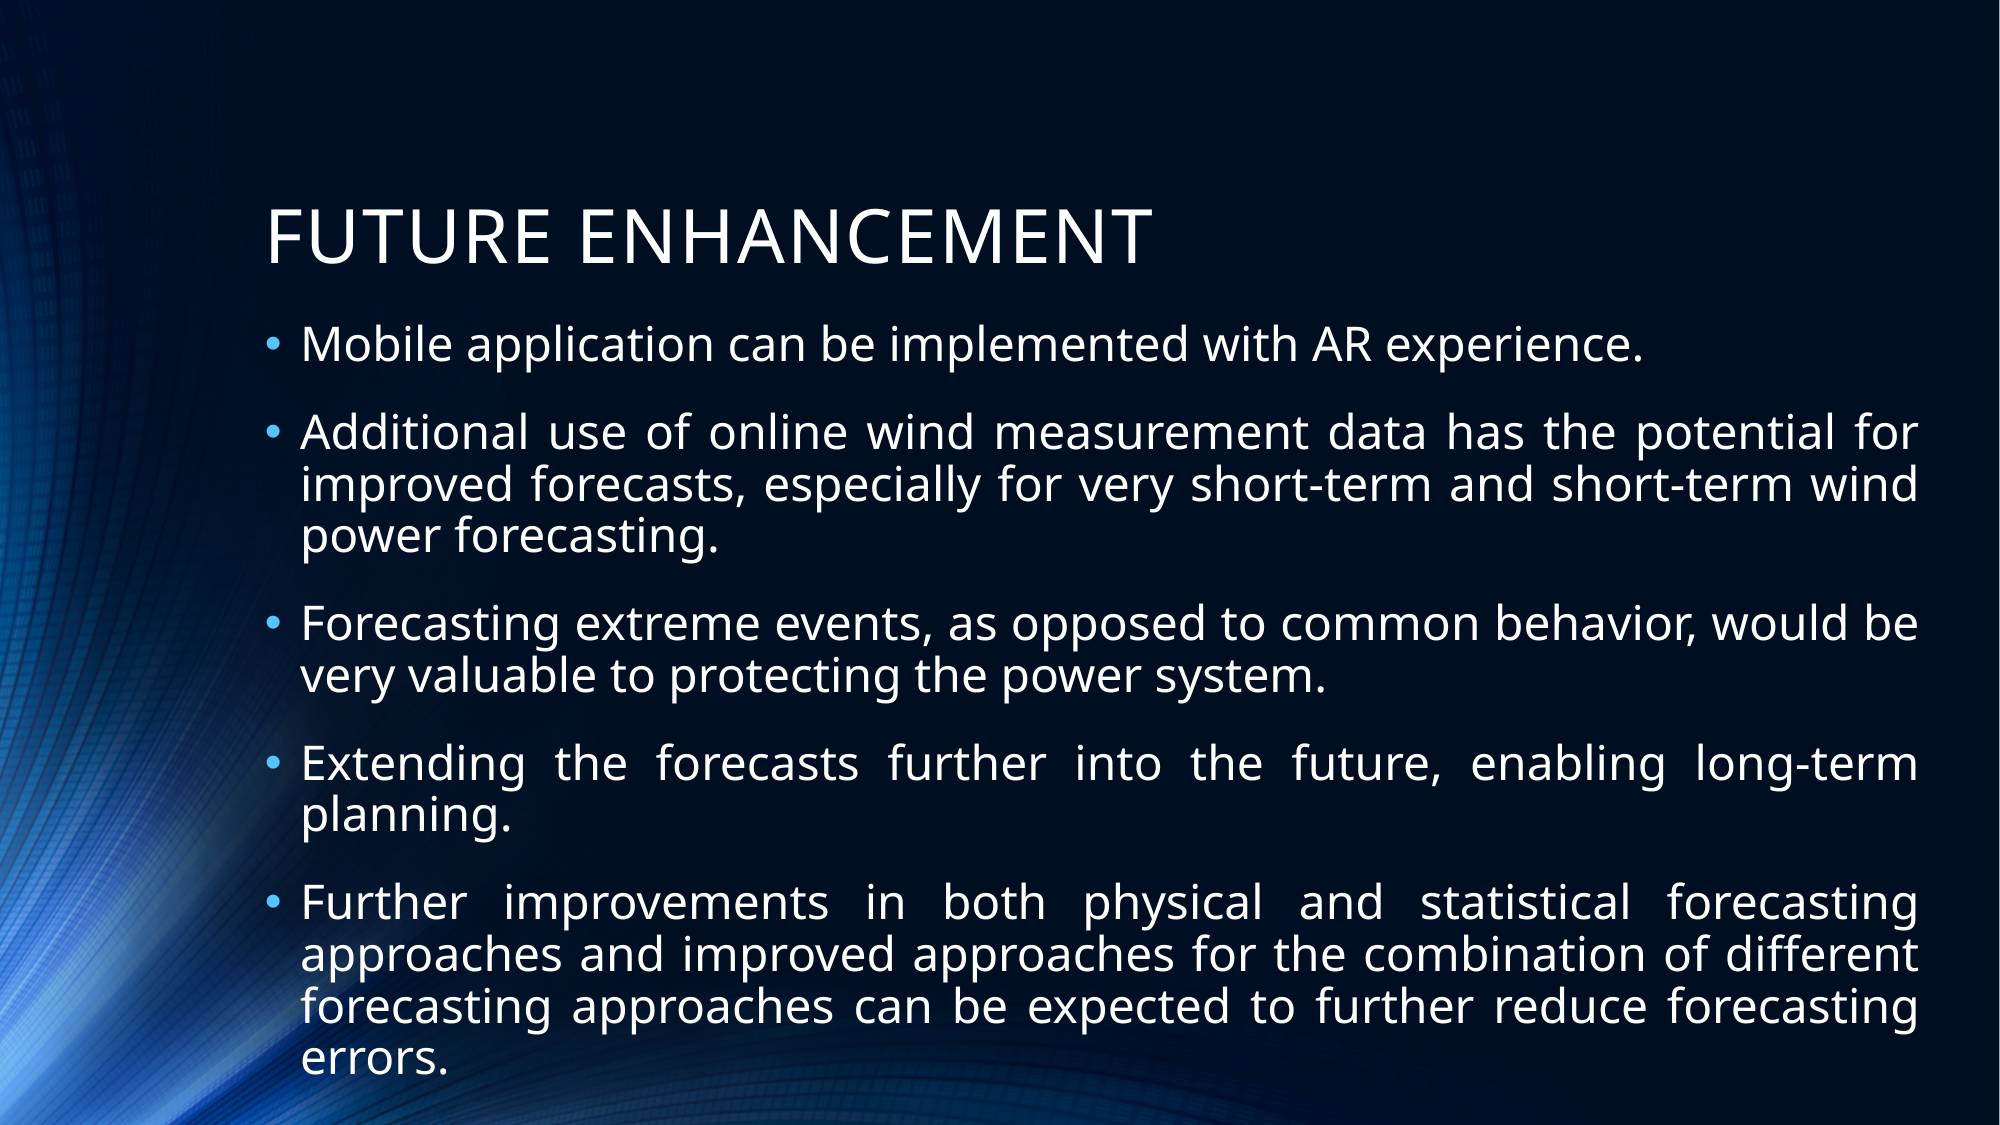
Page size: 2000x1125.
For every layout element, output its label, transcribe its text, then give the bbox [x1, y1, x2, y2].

title FUTURE ENHANCEMENT [249, 62, 1750, 288]
list Mobile application can be implemented with AR experience. Additional use of online wind measurement data has the potential for improved forecasts, especially for very short-term and short-term wind power forecasting. Forecasting extreme events, as opposed to common behavior, would be very valuable to protecting the power system. Extending the forecasts further into the future, enabling long-term planning. Further improvements in both physical and statistical forecasting approaches and improved approaches for the combination of different forecasting approaches can be expected to further reduce forecasting errors. [249, 312, 1938, 1100]
picture [0, 0, 2000, 1125]
